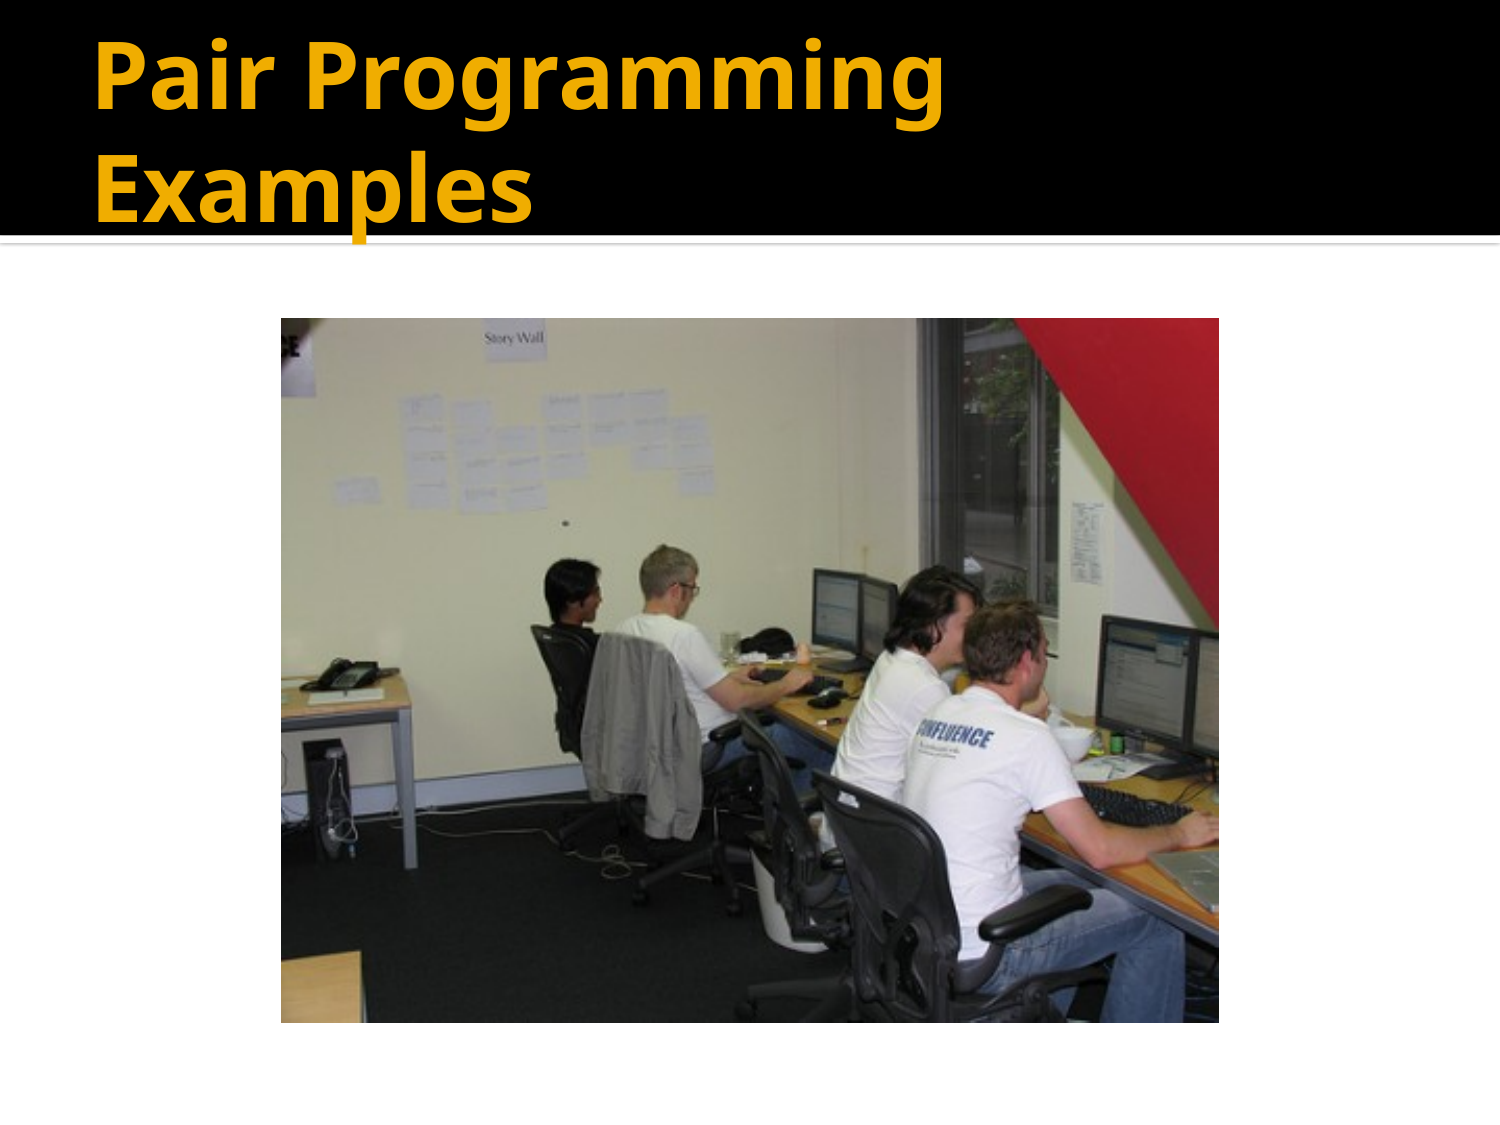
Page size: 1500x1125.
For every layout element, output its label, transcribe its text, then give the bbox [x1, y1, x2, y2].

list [281, 318, 1219, 1023]
title Pair Programming Examples [75, 25, 1425, 231]
